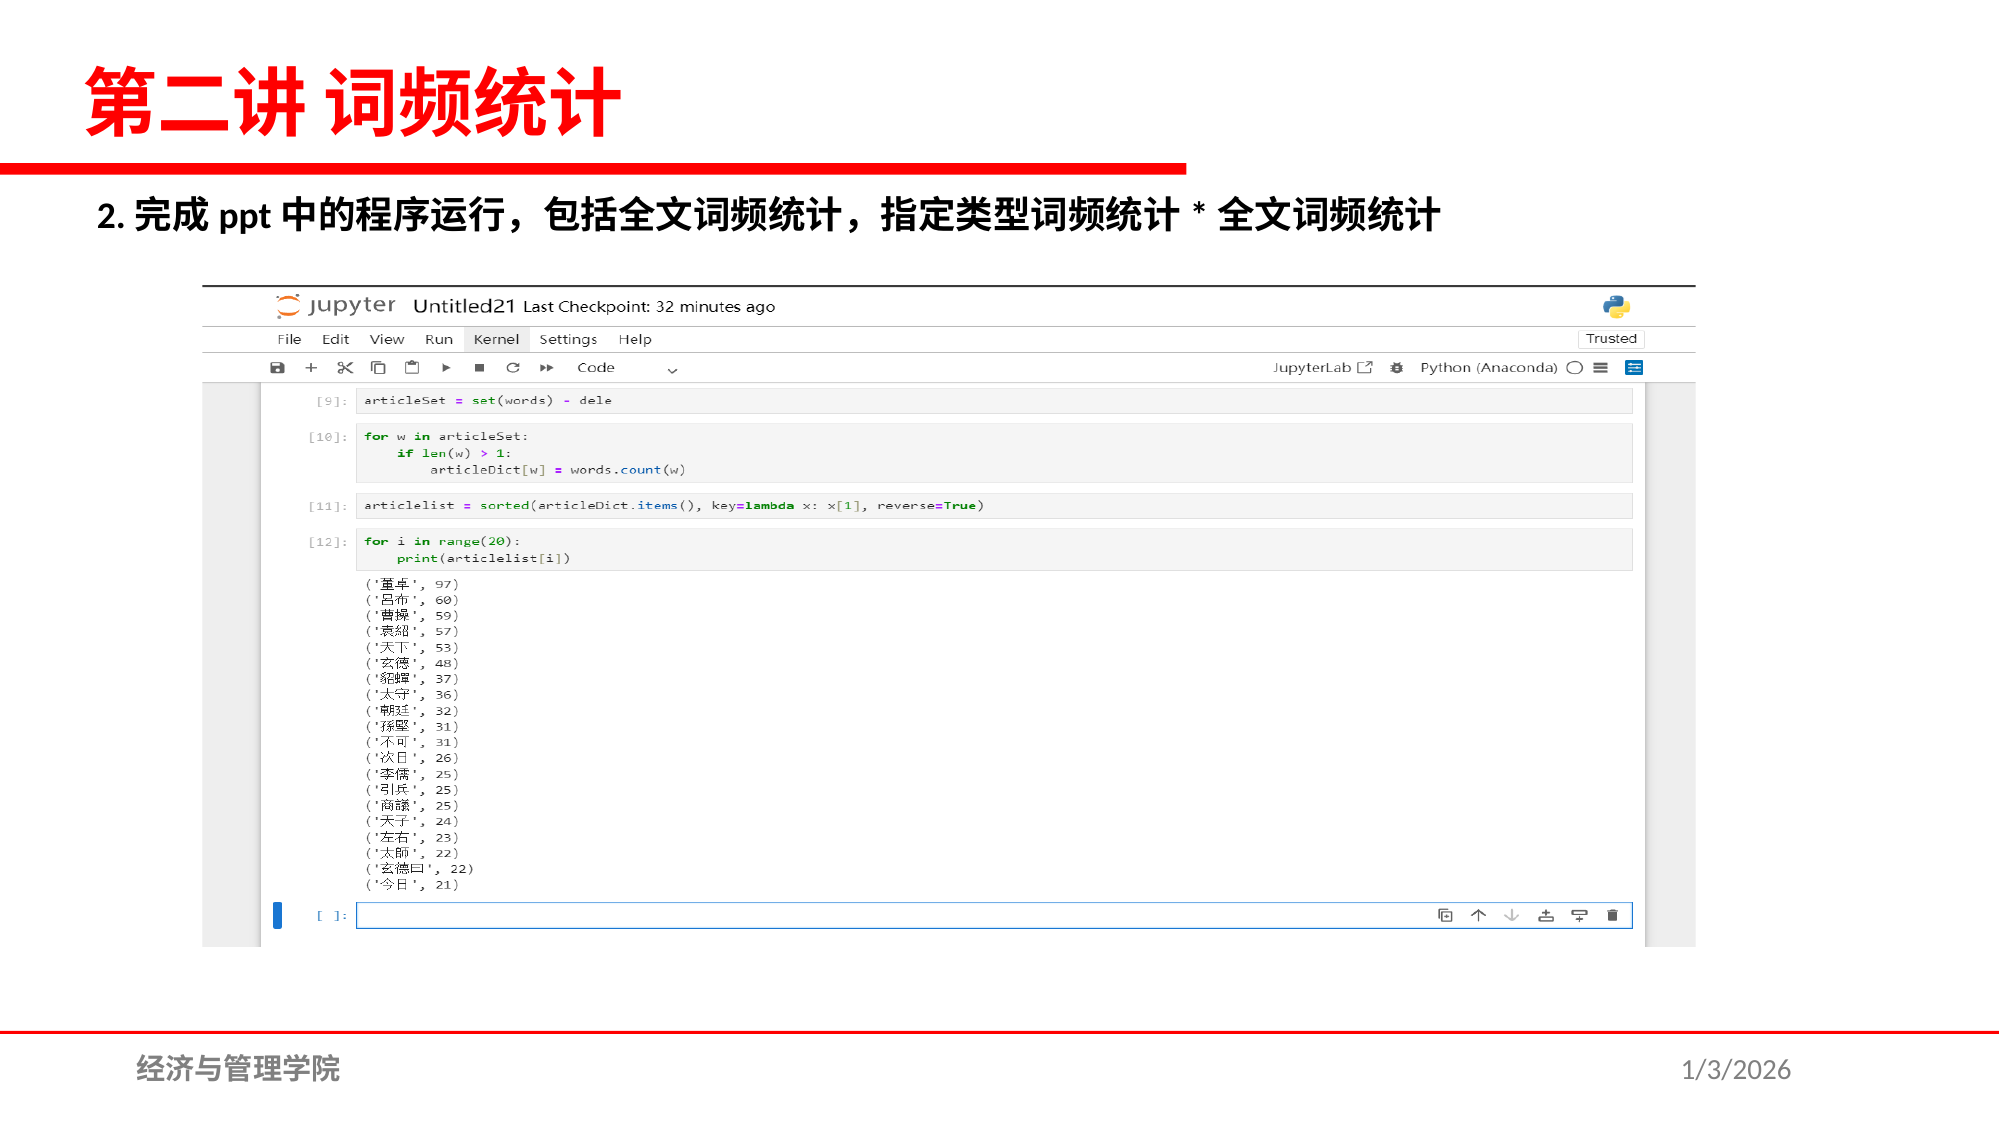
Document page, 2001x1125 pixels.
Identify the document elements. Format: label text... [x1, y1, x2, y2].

text_box 第二讲 词频统计 [82, 43, 794, 154]
text_box 2.完成ppt中的程序运行，包括全文词频统计，指定类型词频统计*全文词频统计 [82, 183, 1844, 244]
picture [201, 284, 1696, 947]
